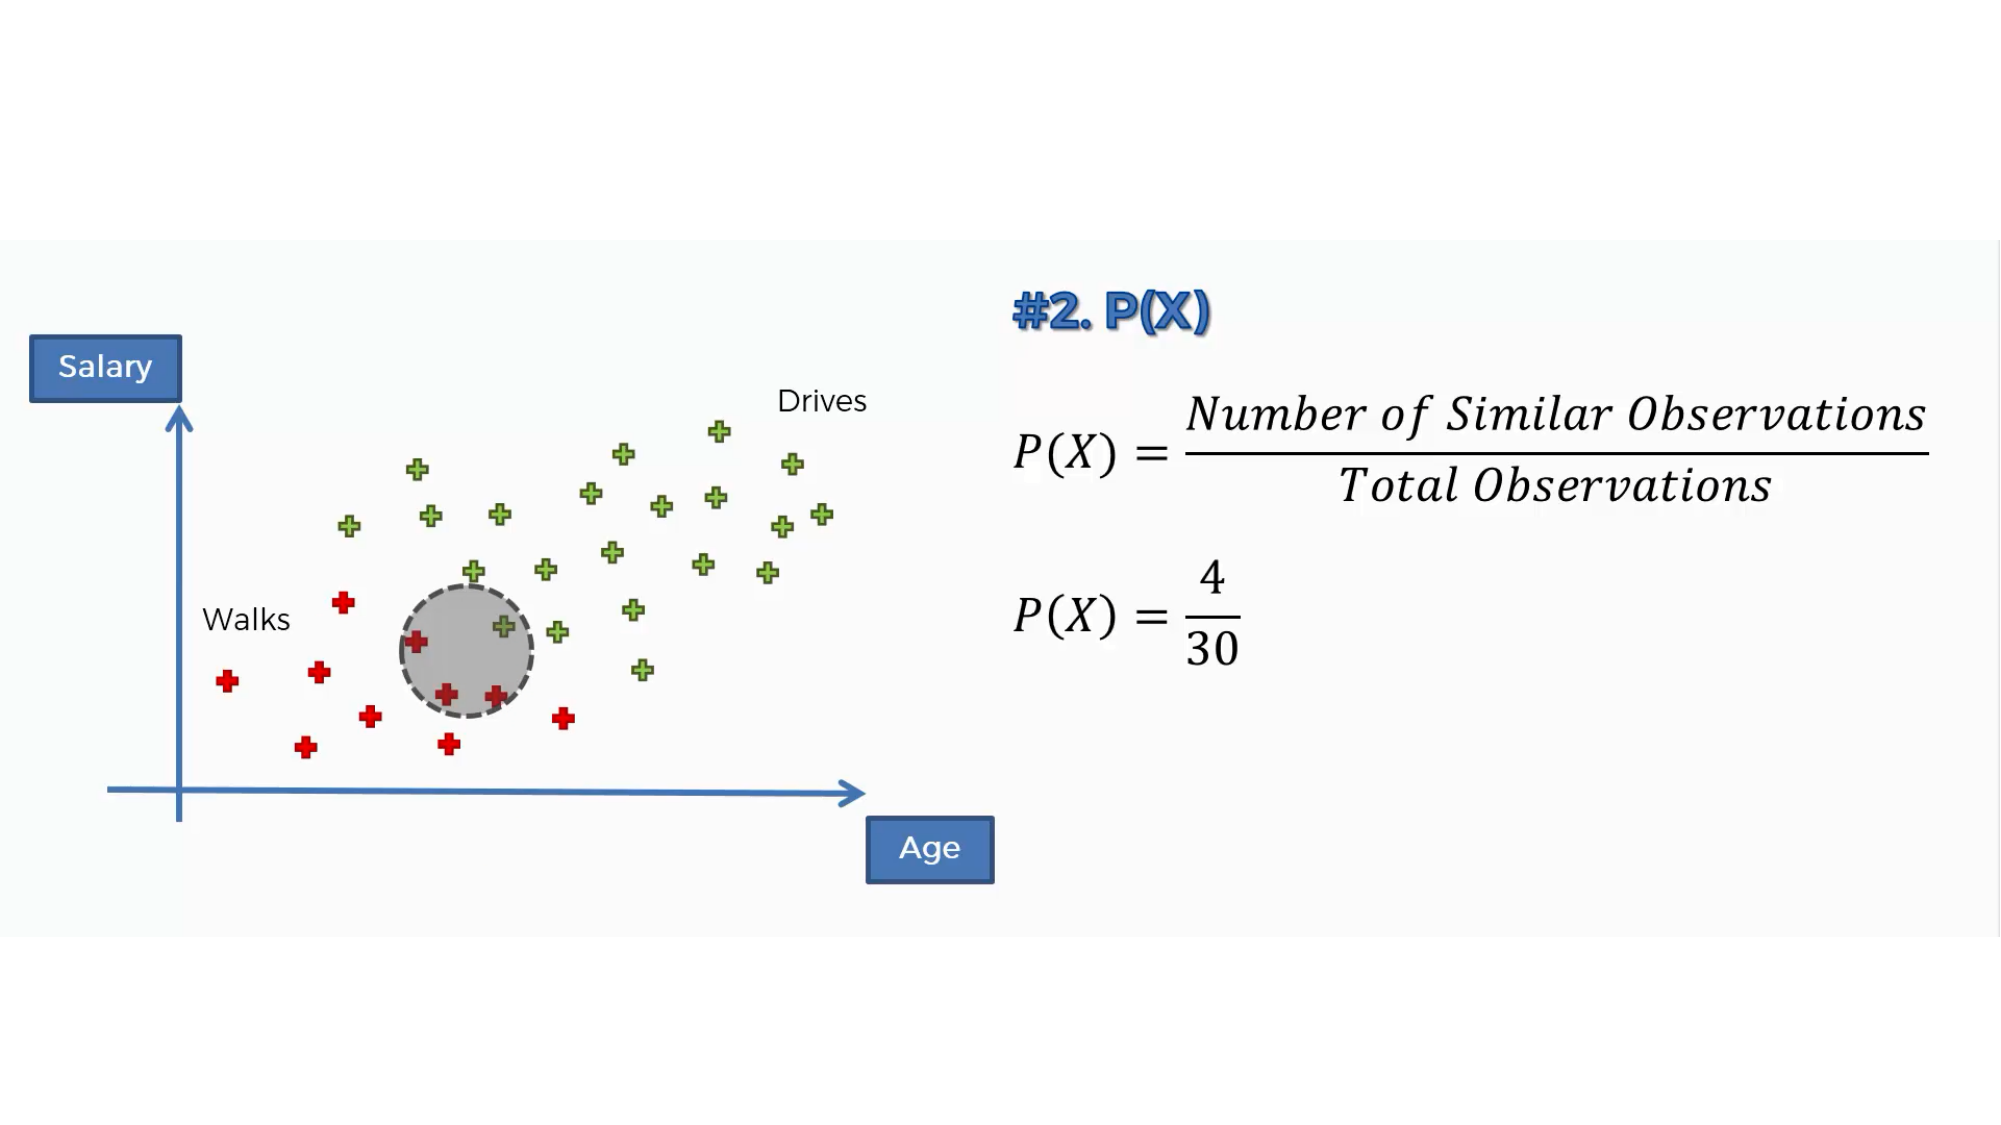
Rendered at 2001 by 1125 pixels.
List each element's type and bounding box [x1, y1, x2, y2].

list [0, 240, 2000, 937]
